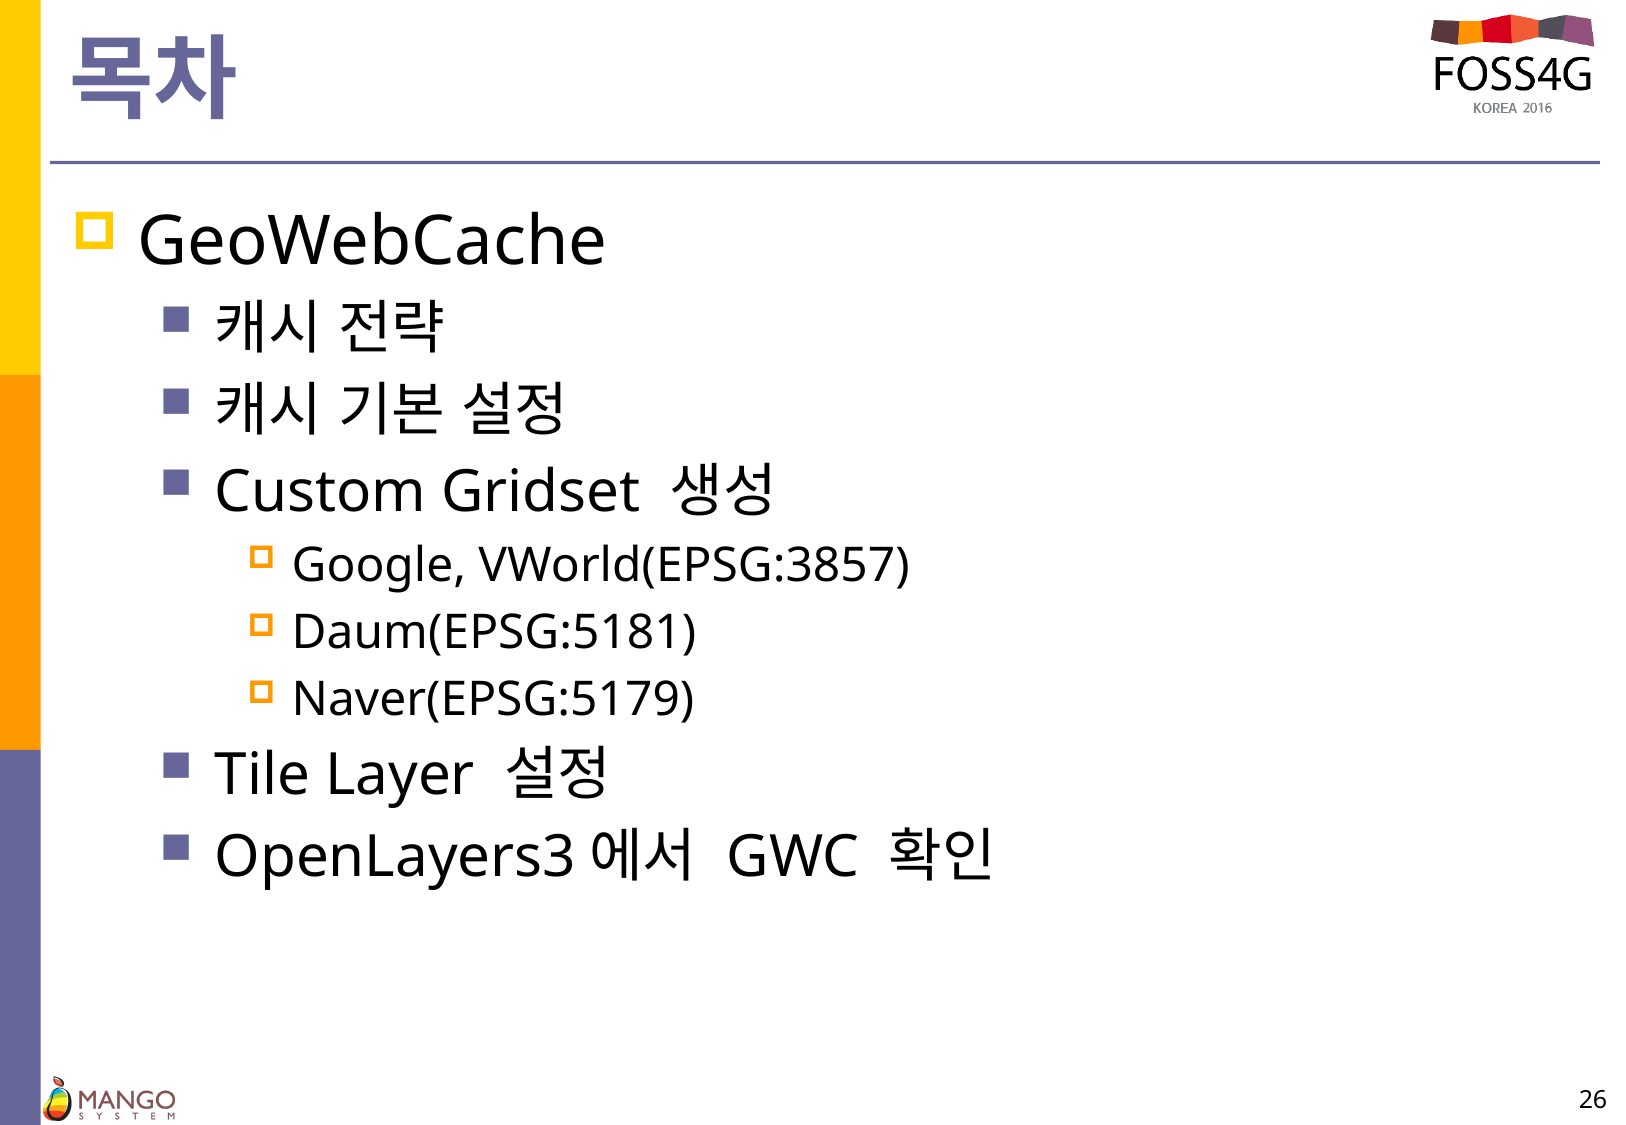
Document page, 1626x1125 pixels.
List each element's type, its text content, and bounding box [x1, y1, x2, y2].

picture [43, 1076, 175, 1121]
slide_number 26 [1524, 1074, 1625, 1125]
title 목차 [51, 0, 1600, 150]
list GeoWebCache 캐시 전략 캐시 기본 설정 Custom Gridset 생성 Google, VWorld(EPSG:3857) Daum(EPSG:5181) Naver(EPSG:5179) Tile Layer 설정 OpenLayers3에서 GWC 확인 [54, 187, 1596, 1050]
